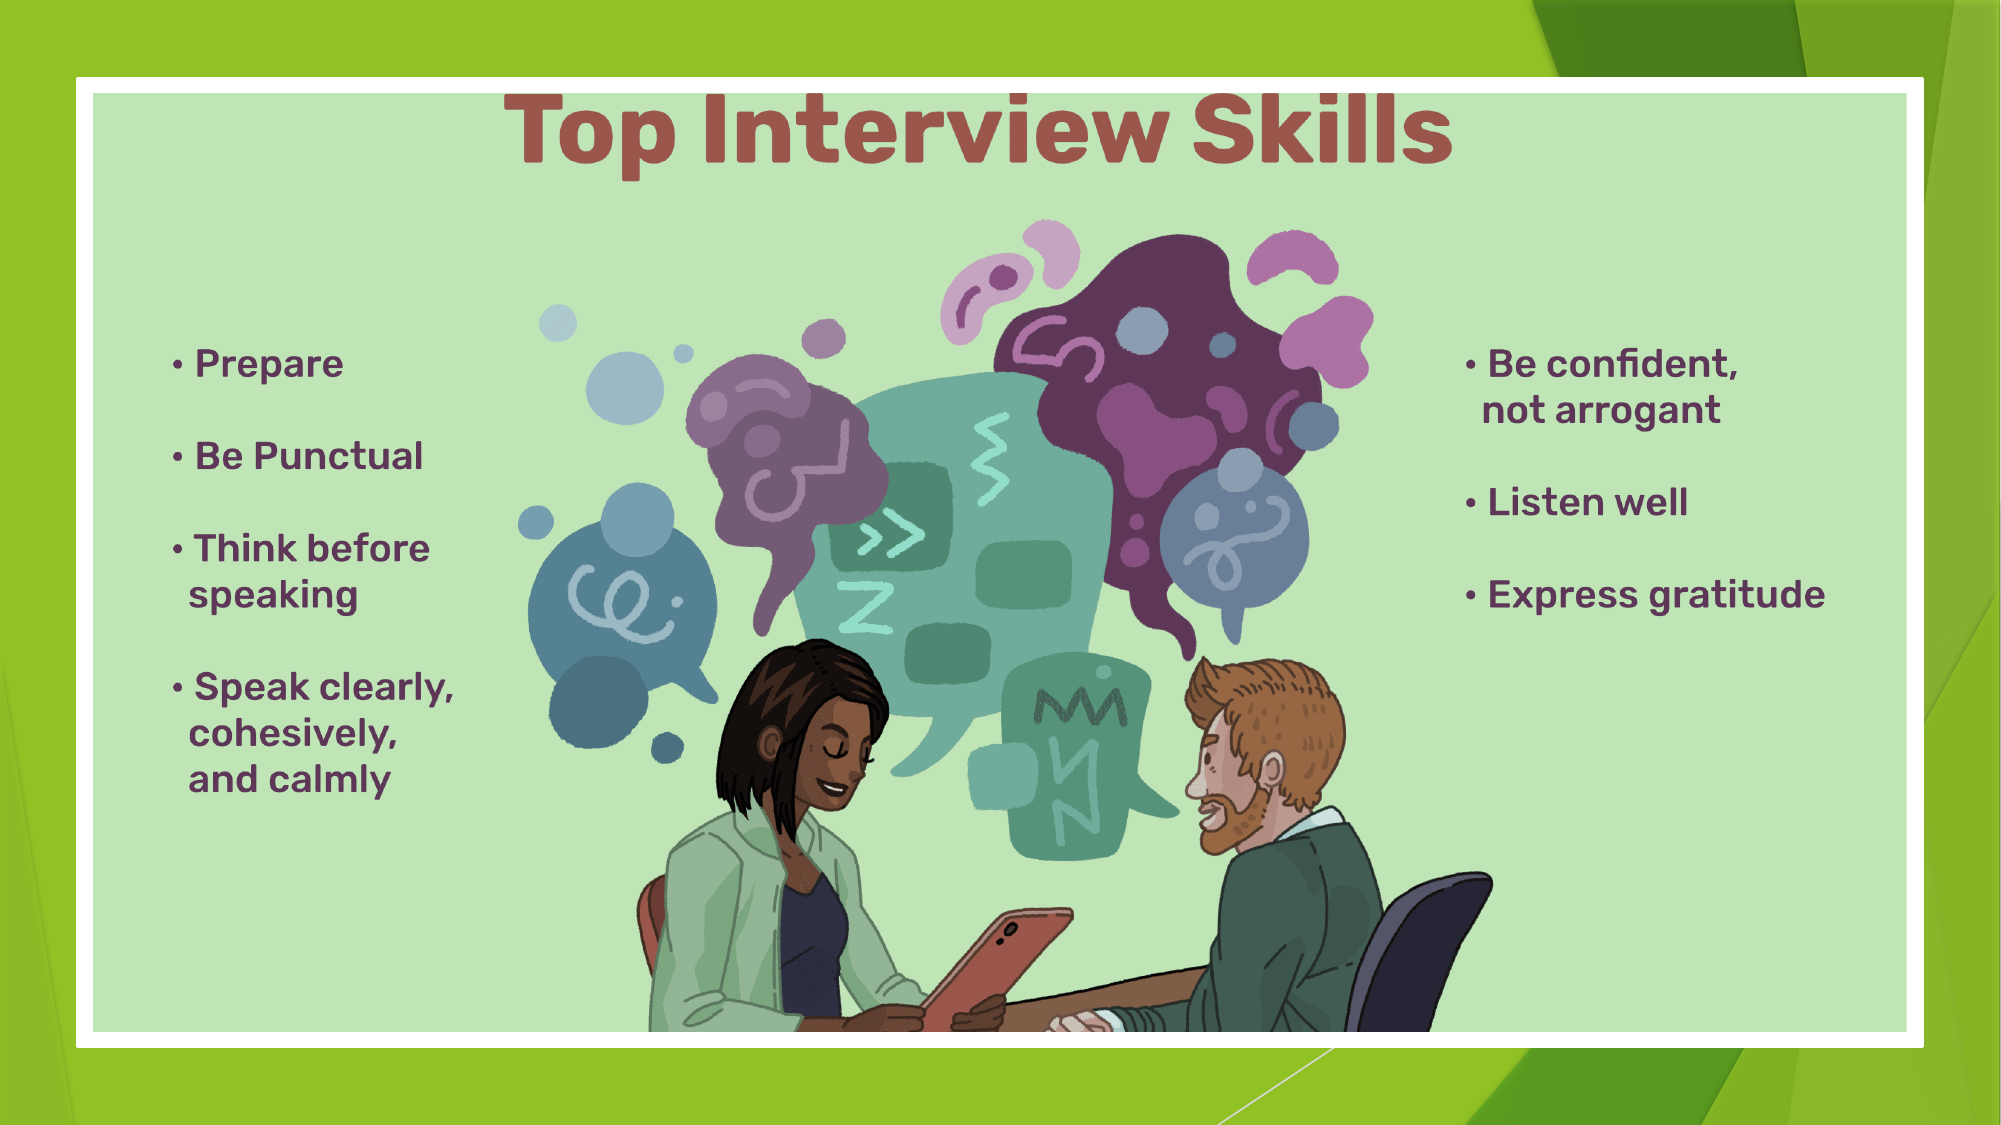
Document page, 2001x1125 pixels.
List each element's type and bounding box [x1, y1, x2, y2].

picture [92, 93, 1908, 1032]
text_box [0, 0, 2000, 1125]
